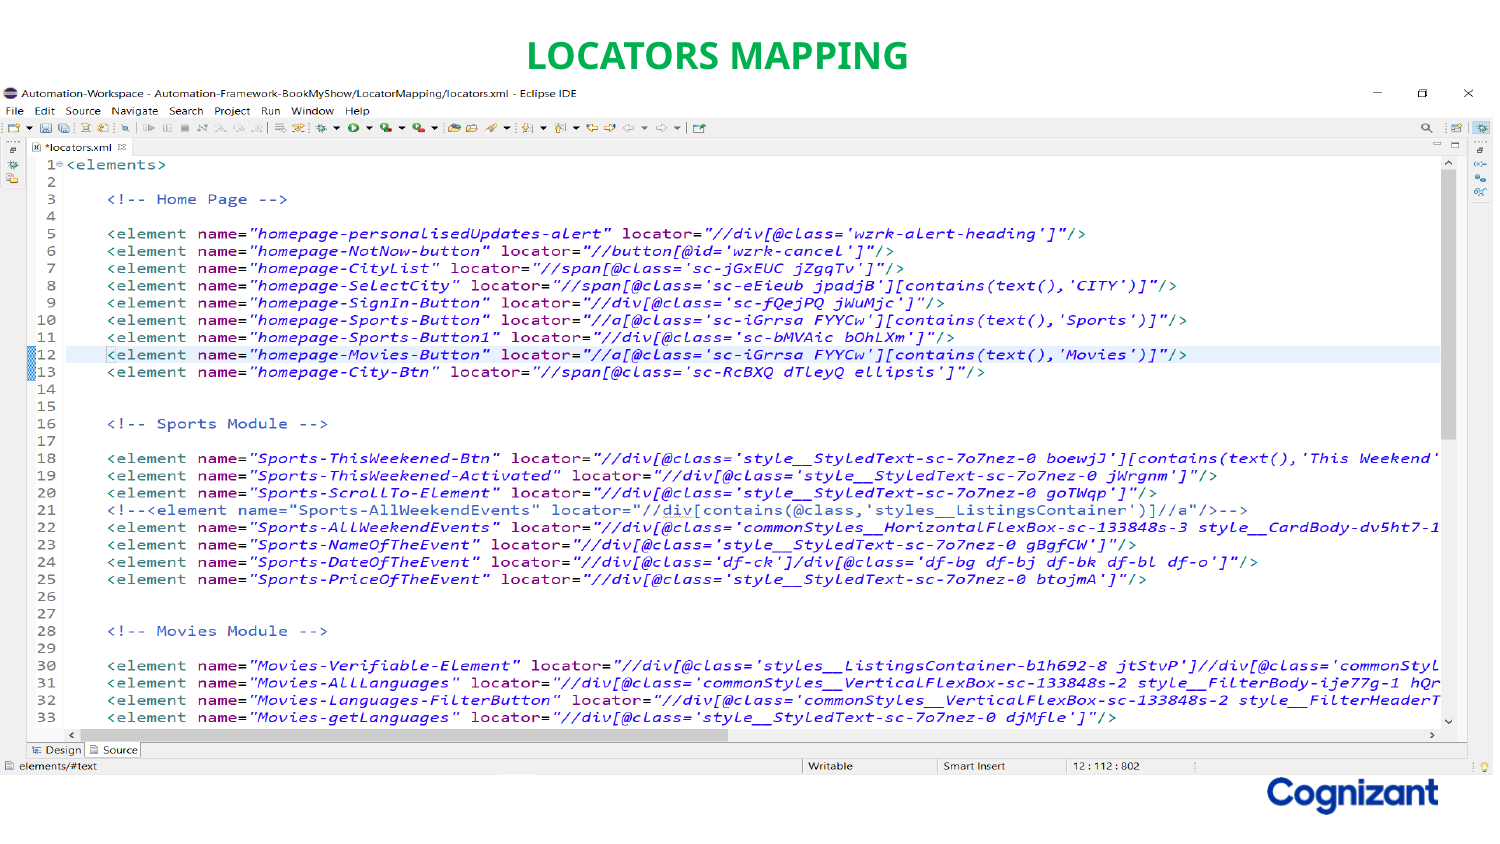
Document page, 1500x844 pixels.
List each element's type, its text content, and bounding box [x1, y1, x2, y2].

title LOCATORS MAPPING [525, 36, 967, 84]
picture [0, 84, 1493, 775]
picture [1267, 777, 1438, 815]
